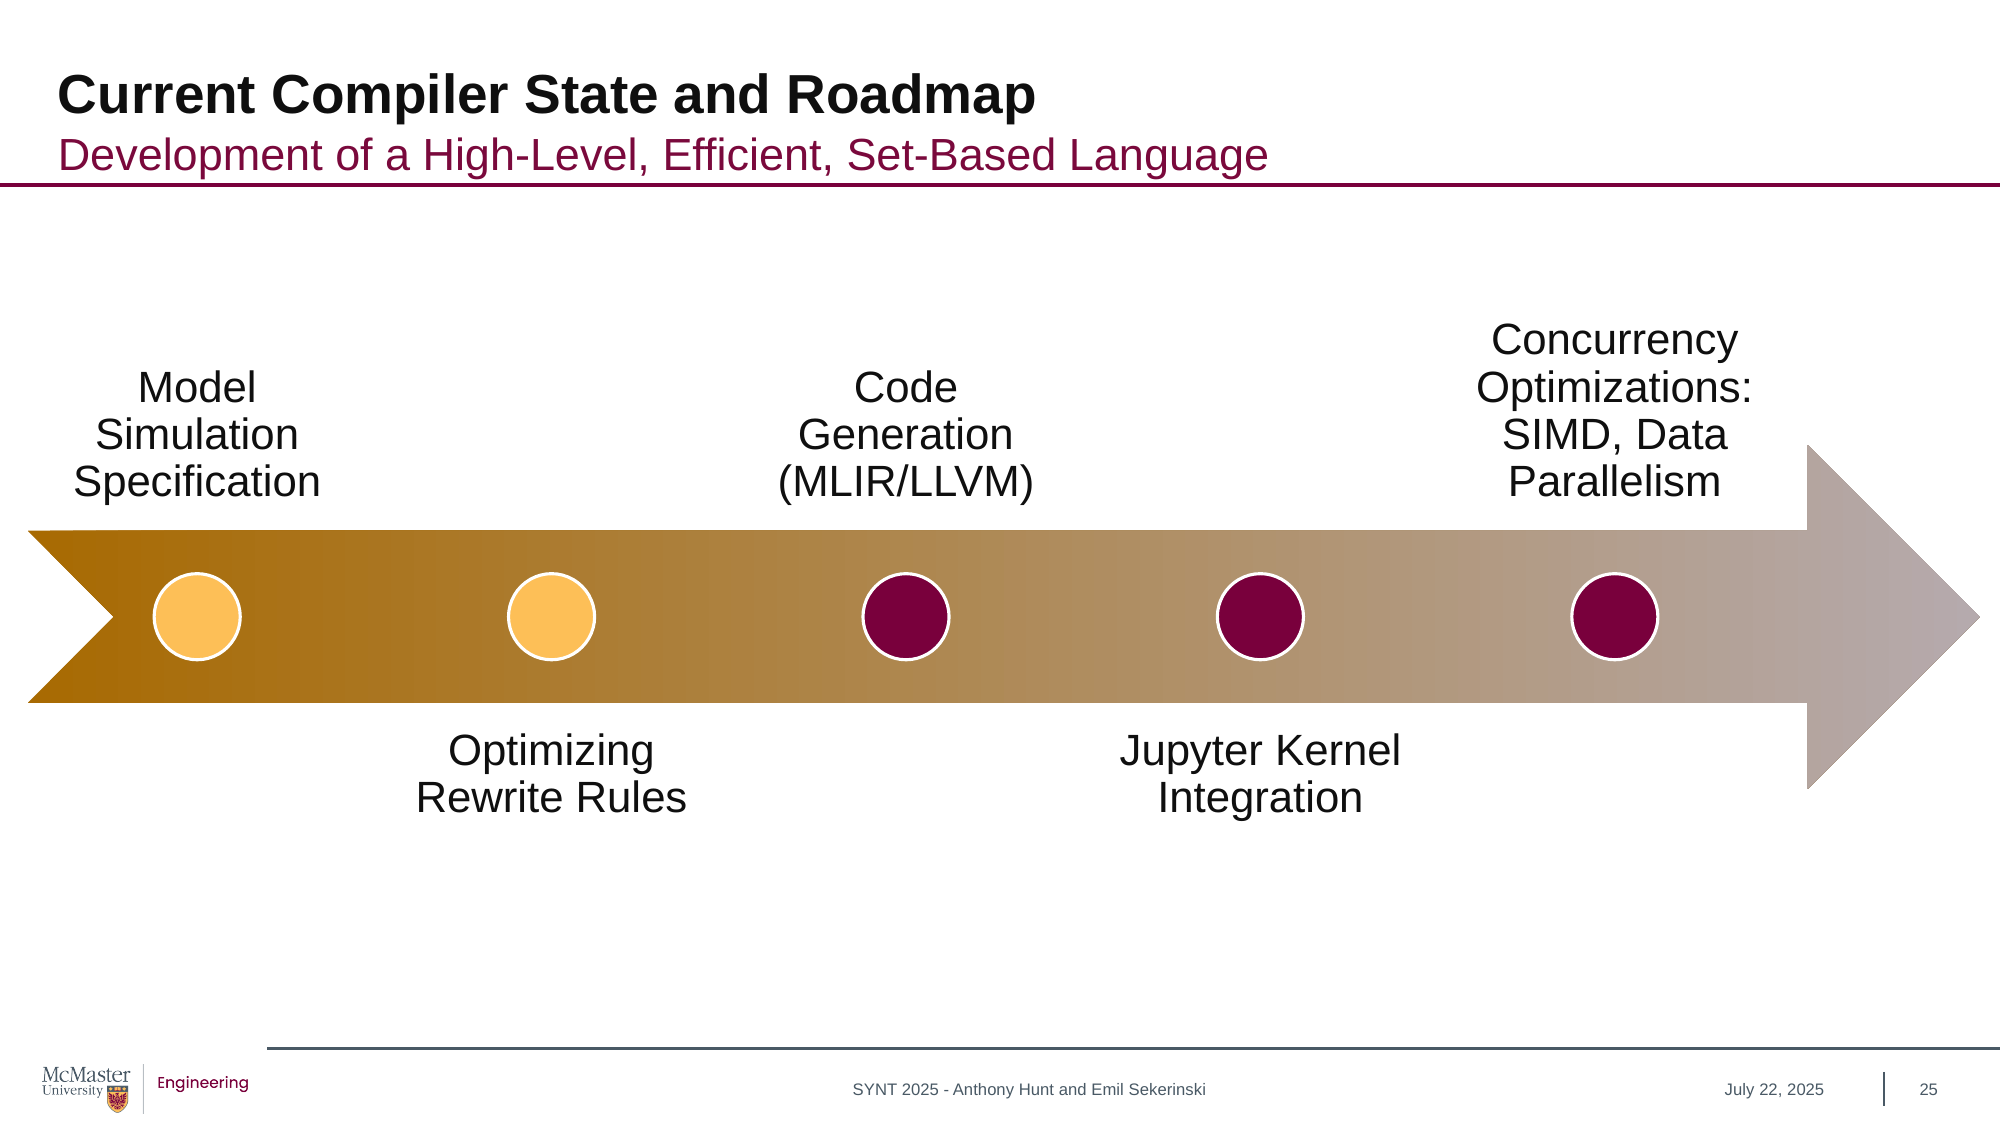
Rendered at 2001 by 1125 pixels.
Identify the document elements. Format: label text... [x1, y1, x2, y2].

picture [42, 1064, 248, 1114]
title Current Compiler State and Roadmap [43, 45, 1957, 118]
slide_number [1586, 1071, 1840, 1107]
footer SYNT 2025 - Anthony Hunt and Emil Sekerinski [473, 1071, 1586, 1107]
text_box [27, 185, 1981, 1048]
slide_number 25 [1904, 1071, 1980, 1107]
subtitle Development of a High-Level, Efficient, Set-Based Language [43, 124, 1957, 182]
